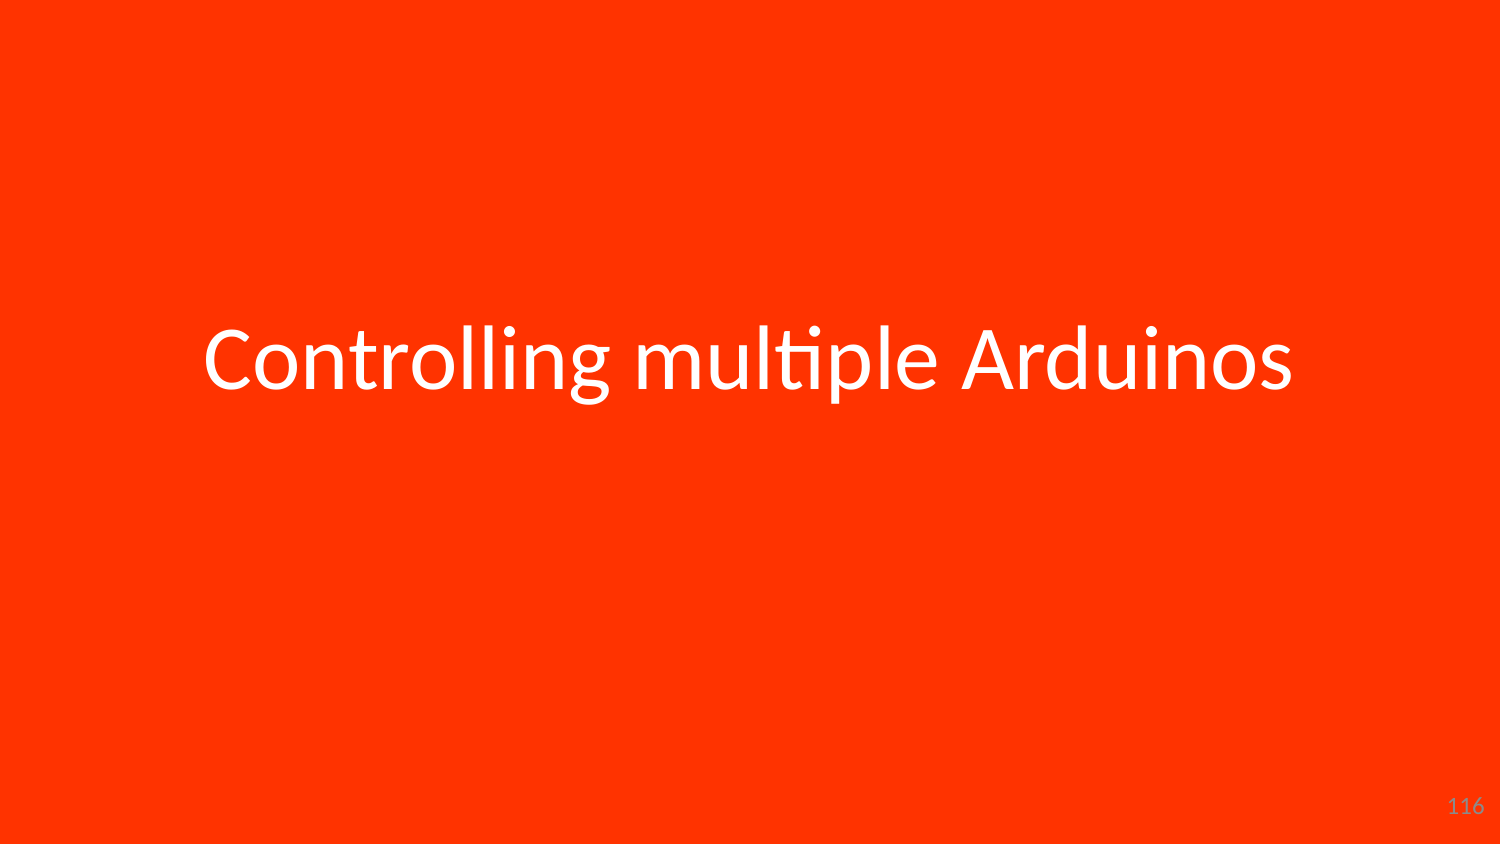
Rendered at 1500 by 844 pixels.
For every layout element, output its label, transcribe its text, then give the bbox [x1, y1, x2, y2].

slide_number 116 [1415, 782, 1500, 828]
title Controlling multiple Arduinos [112, 262, 1388, 443]
